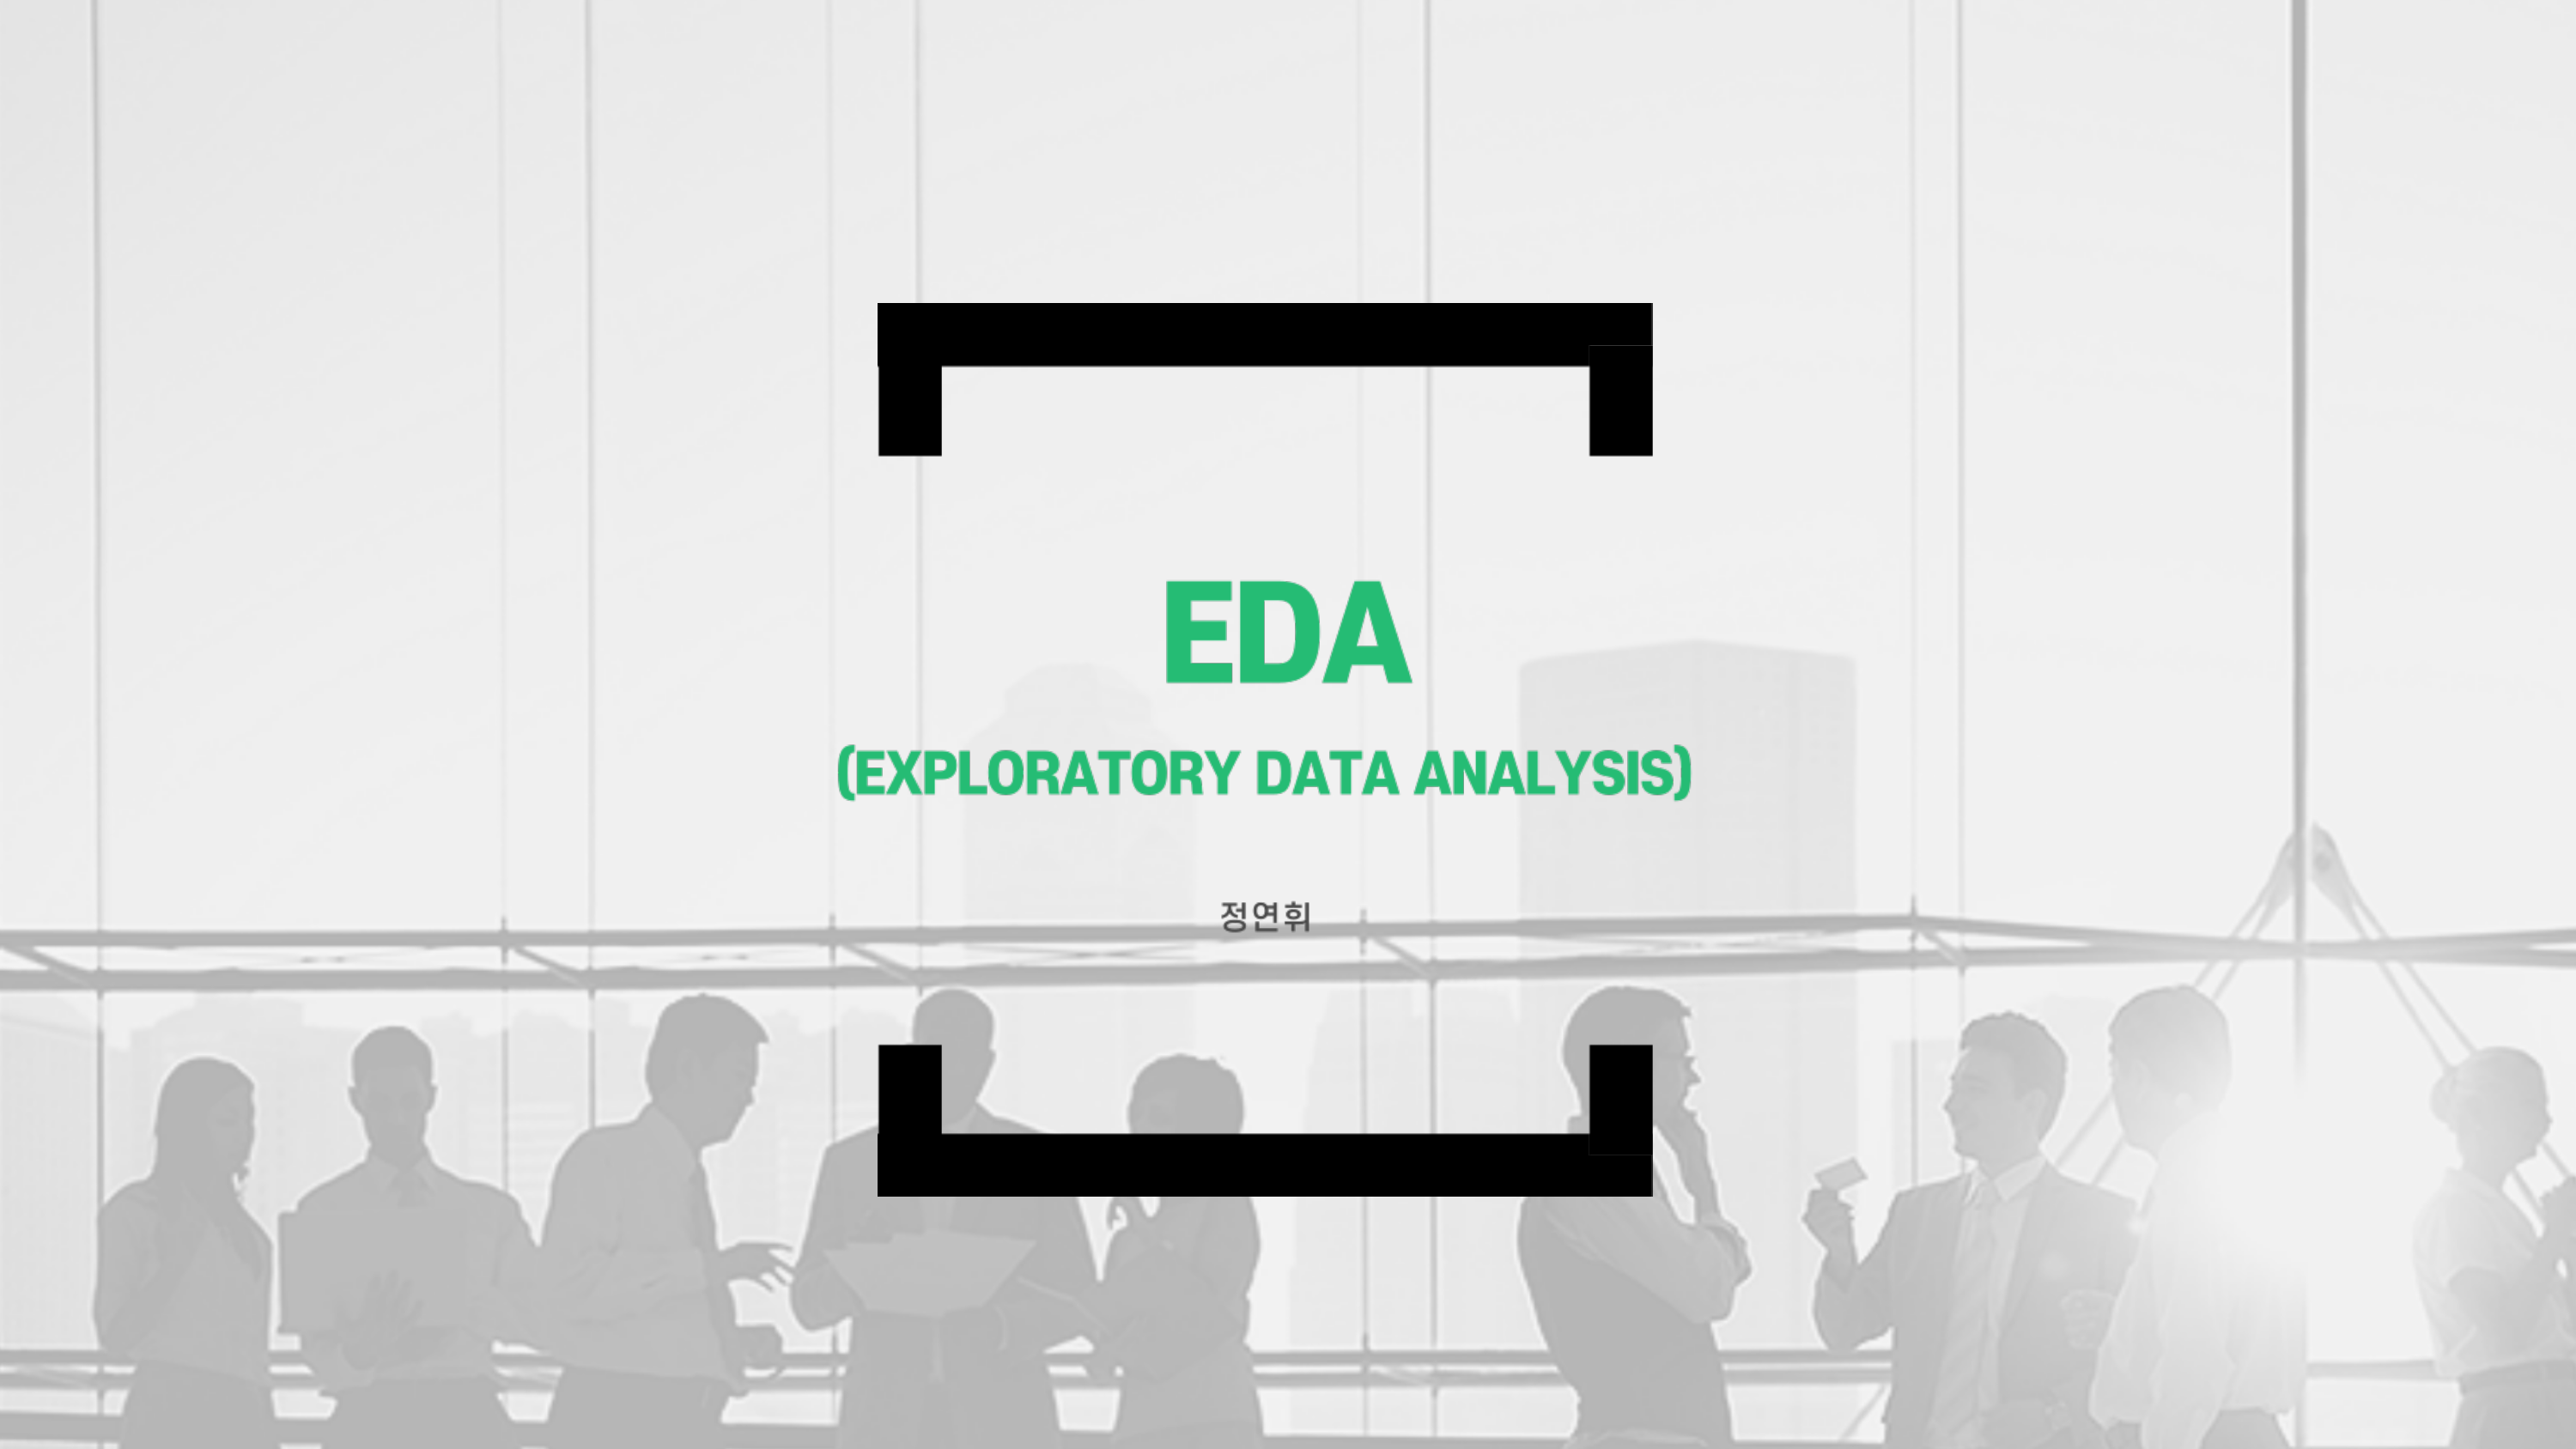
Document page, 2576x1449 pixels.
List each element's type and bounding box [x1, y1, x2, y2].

text_box [877, 303, 1653, 457]
text_box [0, 0, 2576, 1449]
picture [809, 523, 1719, 835]
picture [882, 889, 1327, 954]
text_box [877, 1044, 1653, 1197]
